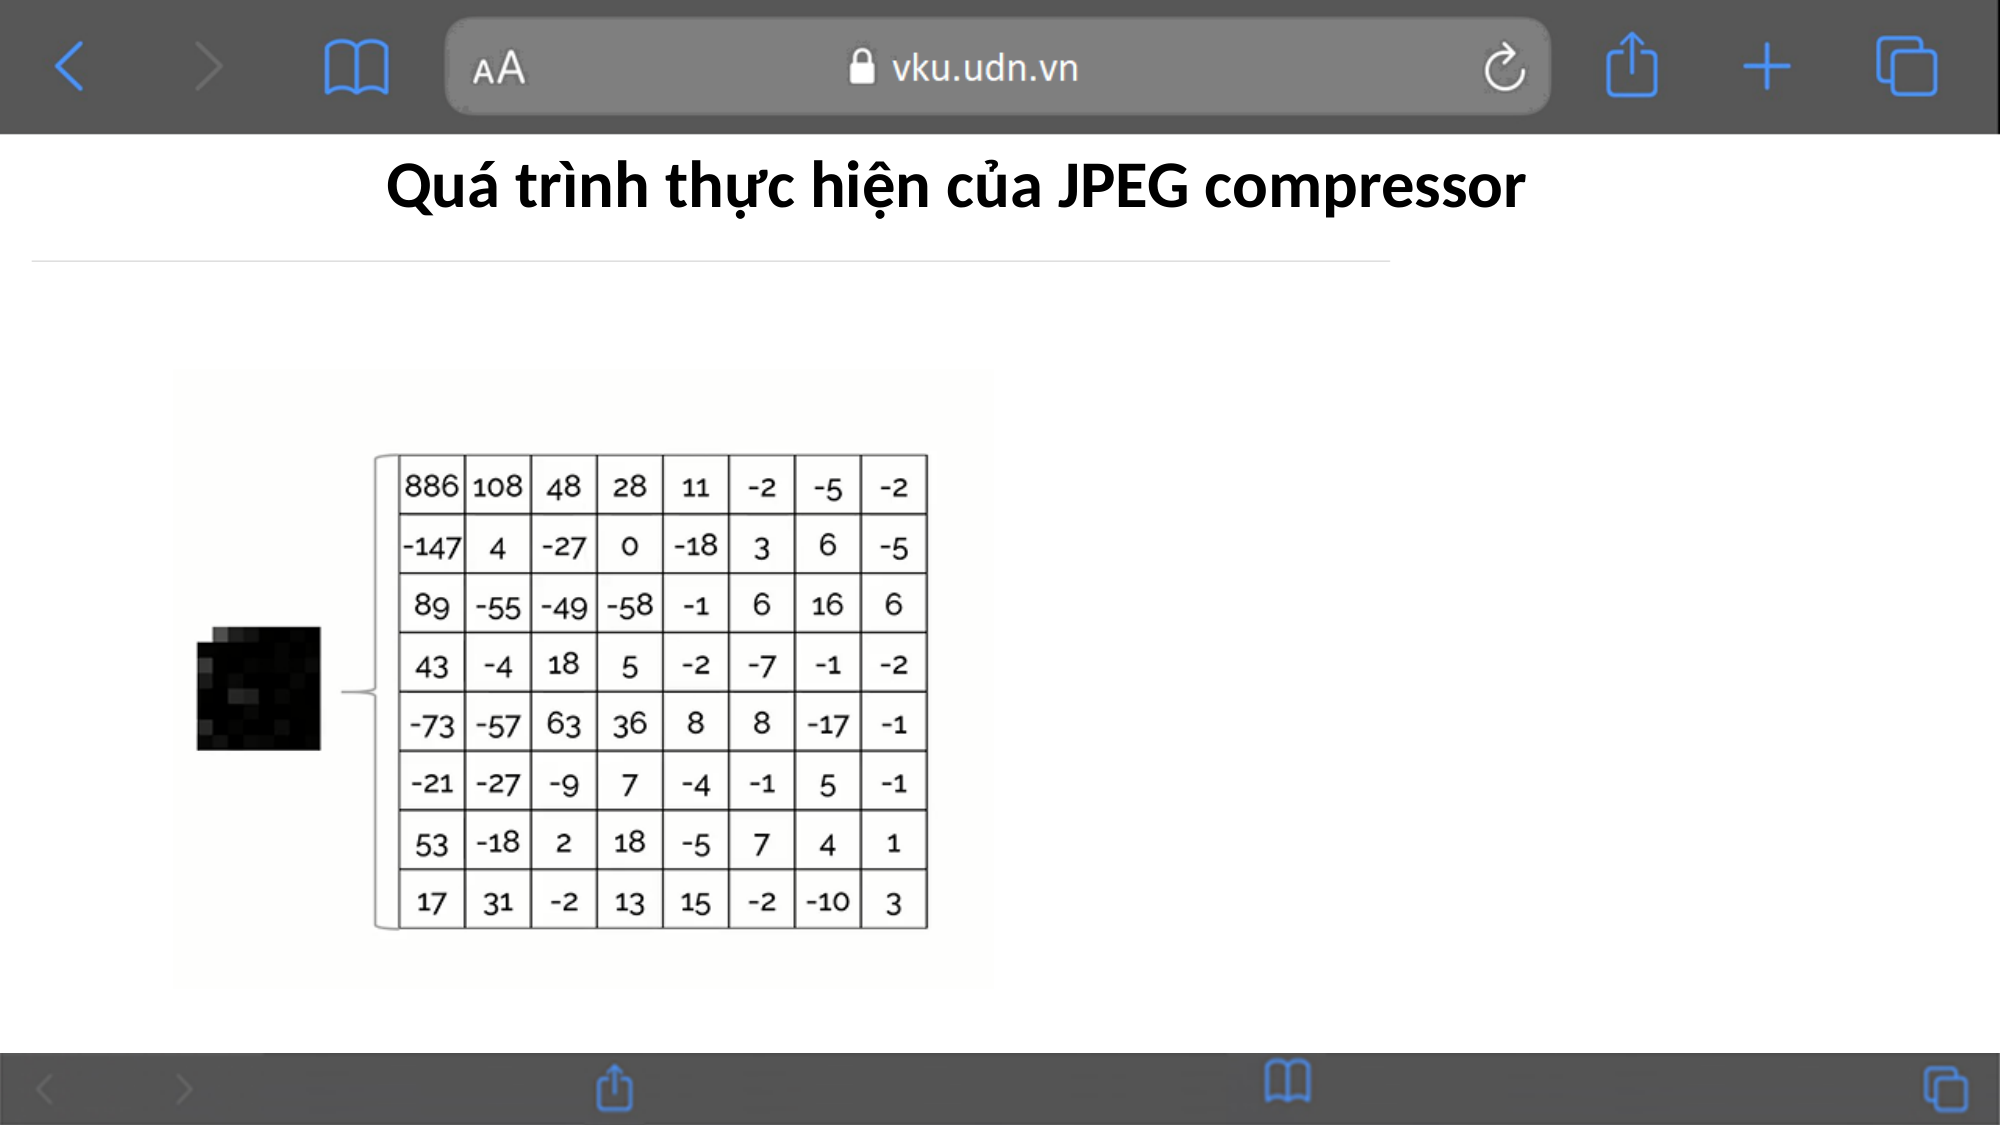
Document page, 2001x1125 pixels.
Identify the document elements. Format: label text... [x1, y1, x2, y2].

picture [172, 369, 994, 989]
picture [0, 1053, 2000, 1125]
text_box Quá trình thực hiện của JPEG compressor [371, 136, 2000, 229]
picture [0, 0, 2000, 136]
picture [0, 242, 1414, 273]
